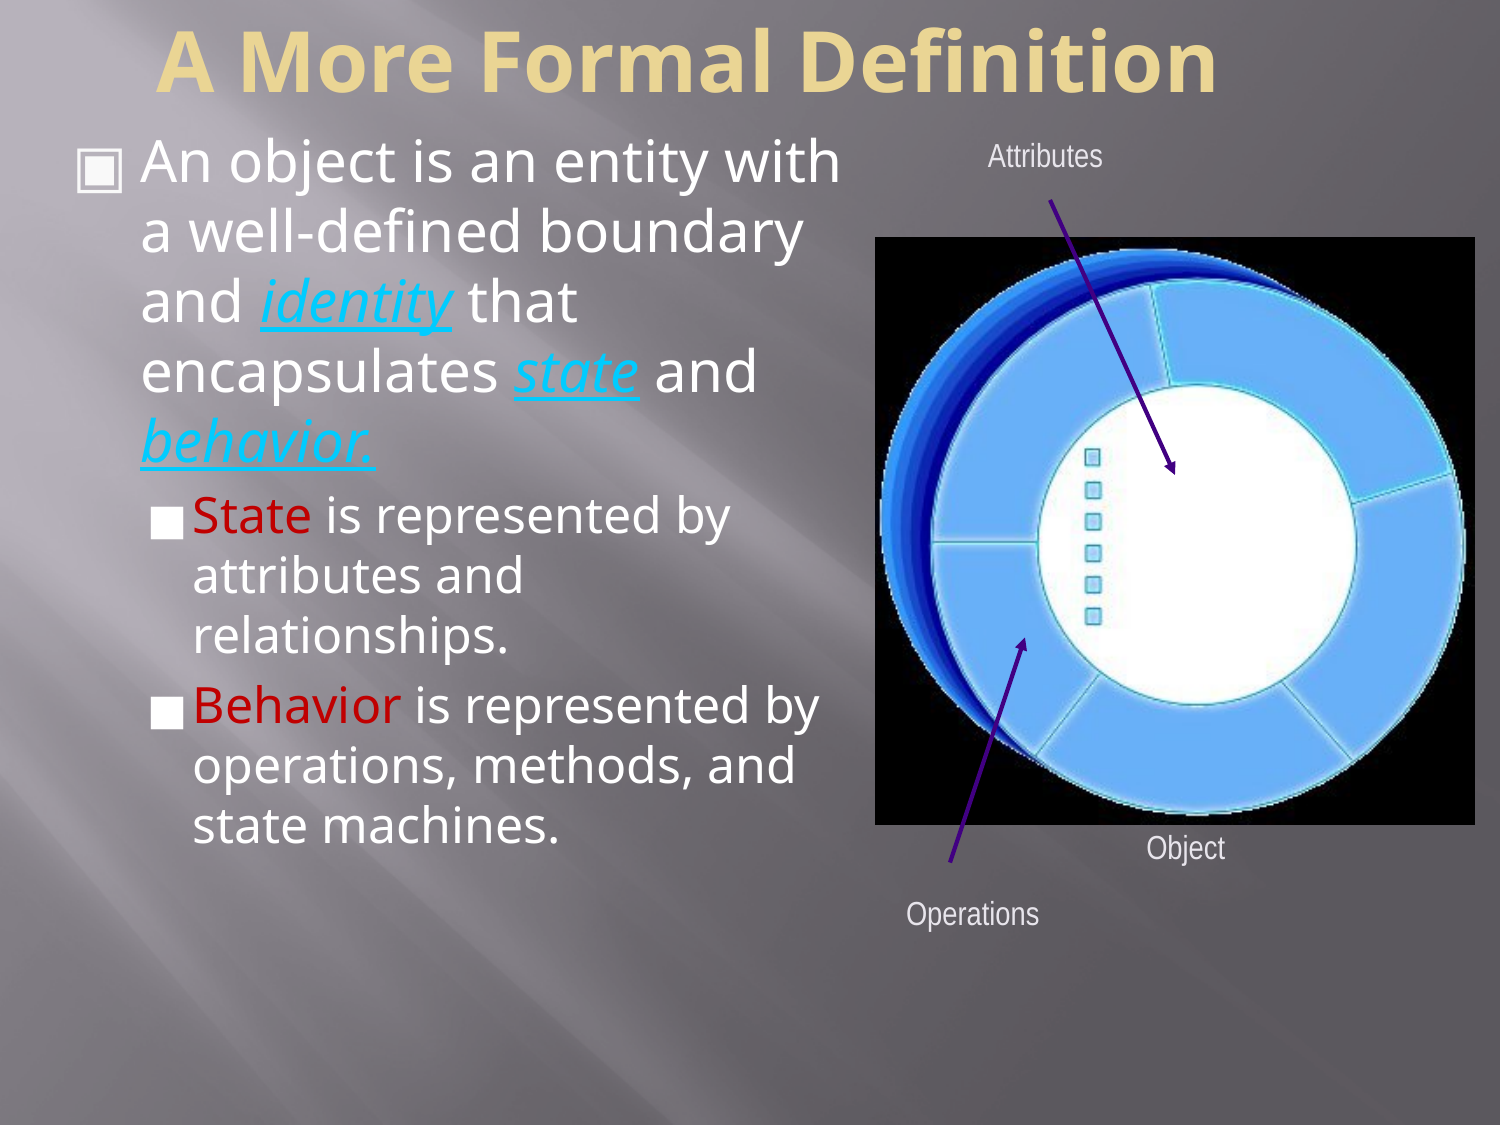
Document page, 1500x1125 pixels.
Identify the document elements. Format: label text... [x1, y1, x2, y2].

title A More Formal Definition [0, 0, 1500, 118]
list An object is an entity with a well-defined boundary and identity that encapsulates state and behavior. State is represented by attributes and relationships. Behavior is represented by operations, methods, and state machines. [35, 117, 864, 945]
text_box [1049, 199, 1176, 476]
picture [0, 118, 1500, 1125]
text_box Operations [882, 883, 1064, 942]
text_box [949, 637, 1026, 863]
text_box Object [1125, 833, 1247, 875]
text_box Attributes [962, 124, 1129, 183]
